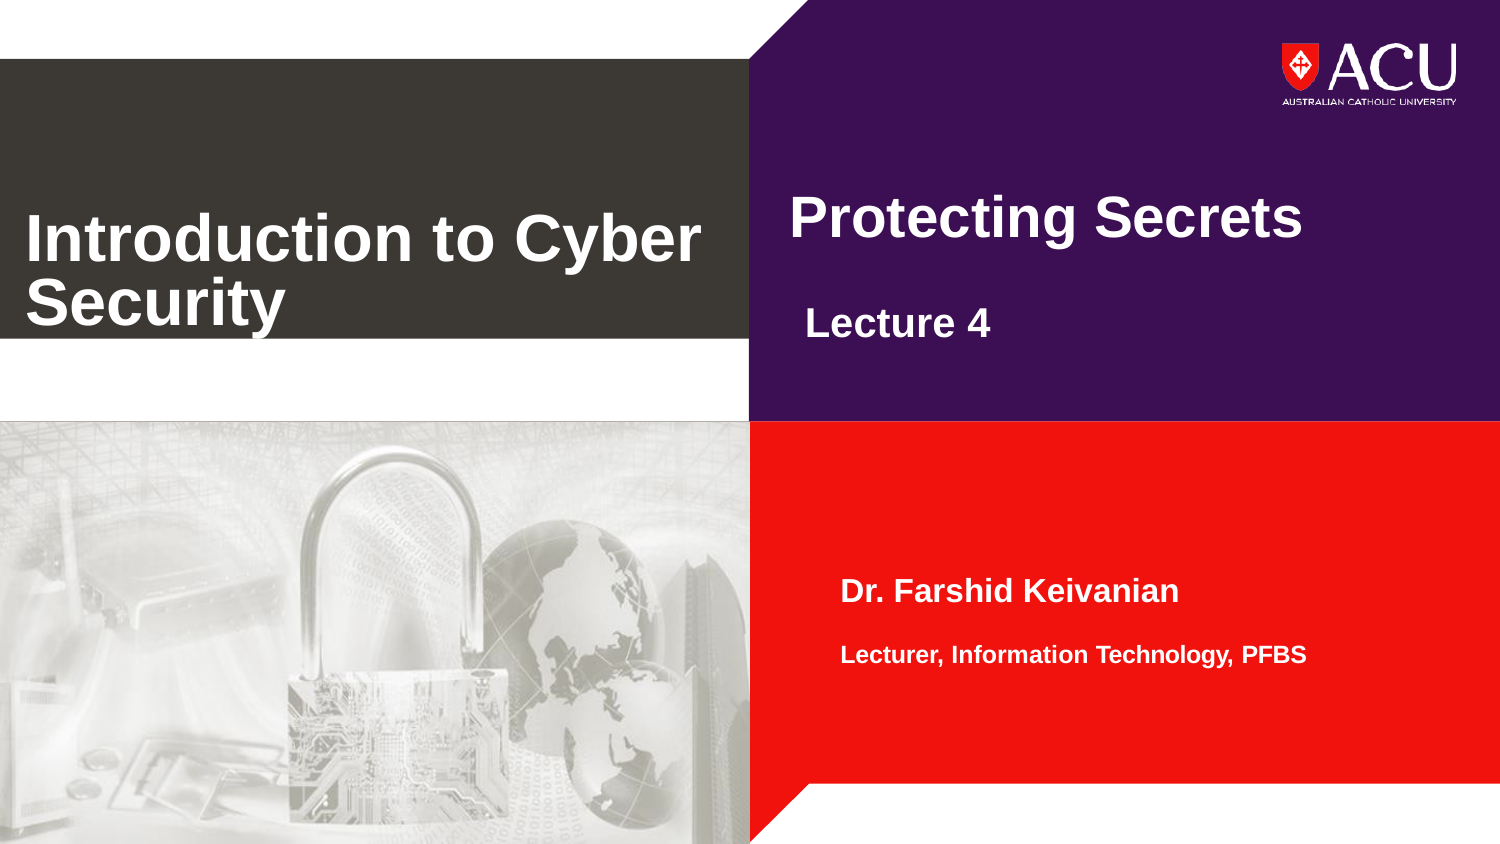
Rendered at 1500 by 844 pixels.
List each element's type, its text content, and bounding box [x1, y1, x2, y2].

text_box Introduction to Cyber Security [0, 58, 749, 339]
title Protecting Secrets [787, 177, 1308, 321]
text_box Lecturer, Information Technology, PFBS [838, 636, 1318, 669]
text_box Lecture 4 [802, 294, 993, 347]
text_box Dr. Farshid Keivanian [838, 566, 1250, 609]
picture [0, 422, 751, 844]
picture [1282, 43, 1456, 105]
